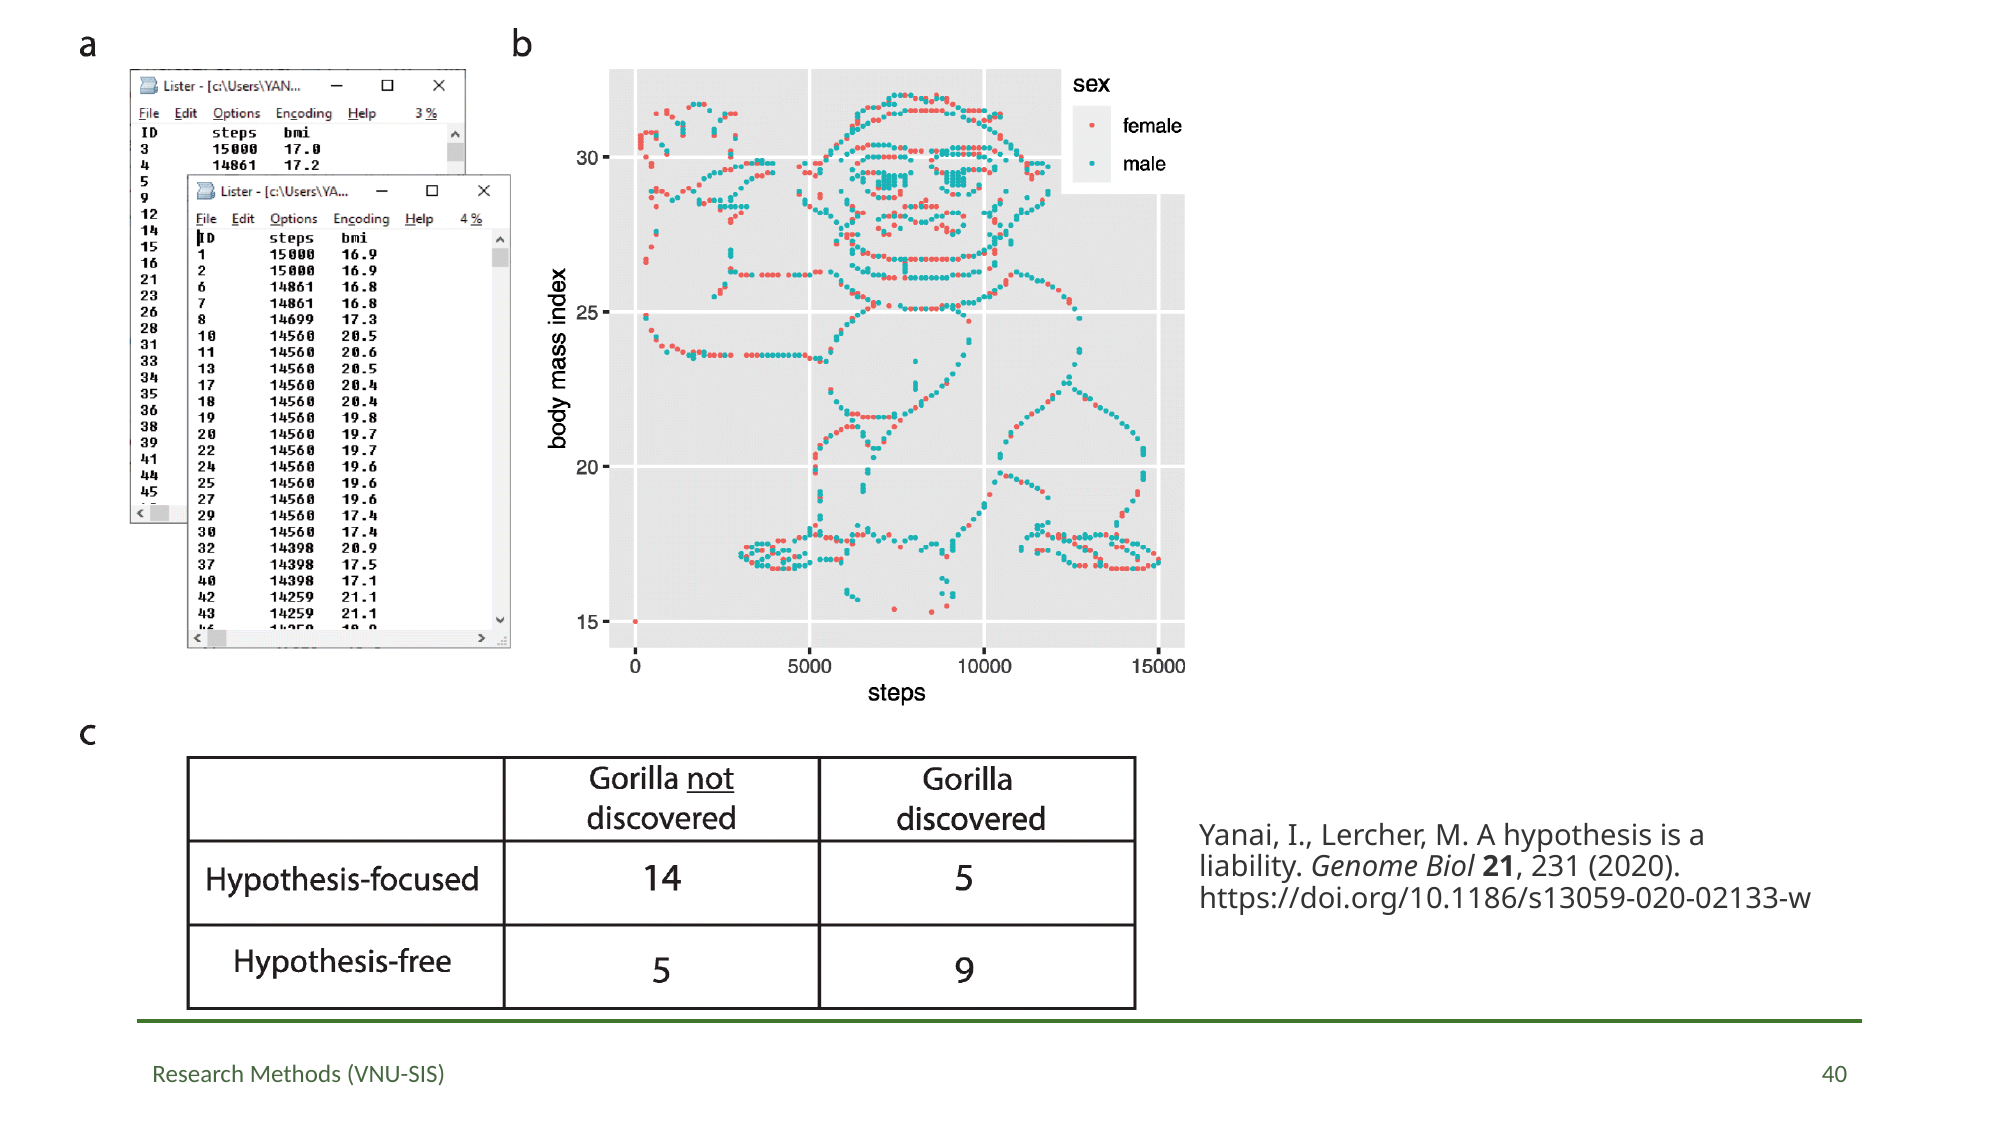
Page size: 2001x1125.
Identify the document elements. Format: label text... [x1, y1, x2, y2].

slide_number 40 [1412, 1042, 1863, 1103]
footer Research Methods (VNU-SIS) [137, 1042, 514, 1103]
picture [80, 28, 1185, 1010]
list Yanai, I., Lercher, M. A hypothesis is a liability. Genome Biol 21, 231 (2020). https://doi.org/10.1186/s13059-020-02133-w [1185, 812, 1892, 937]
